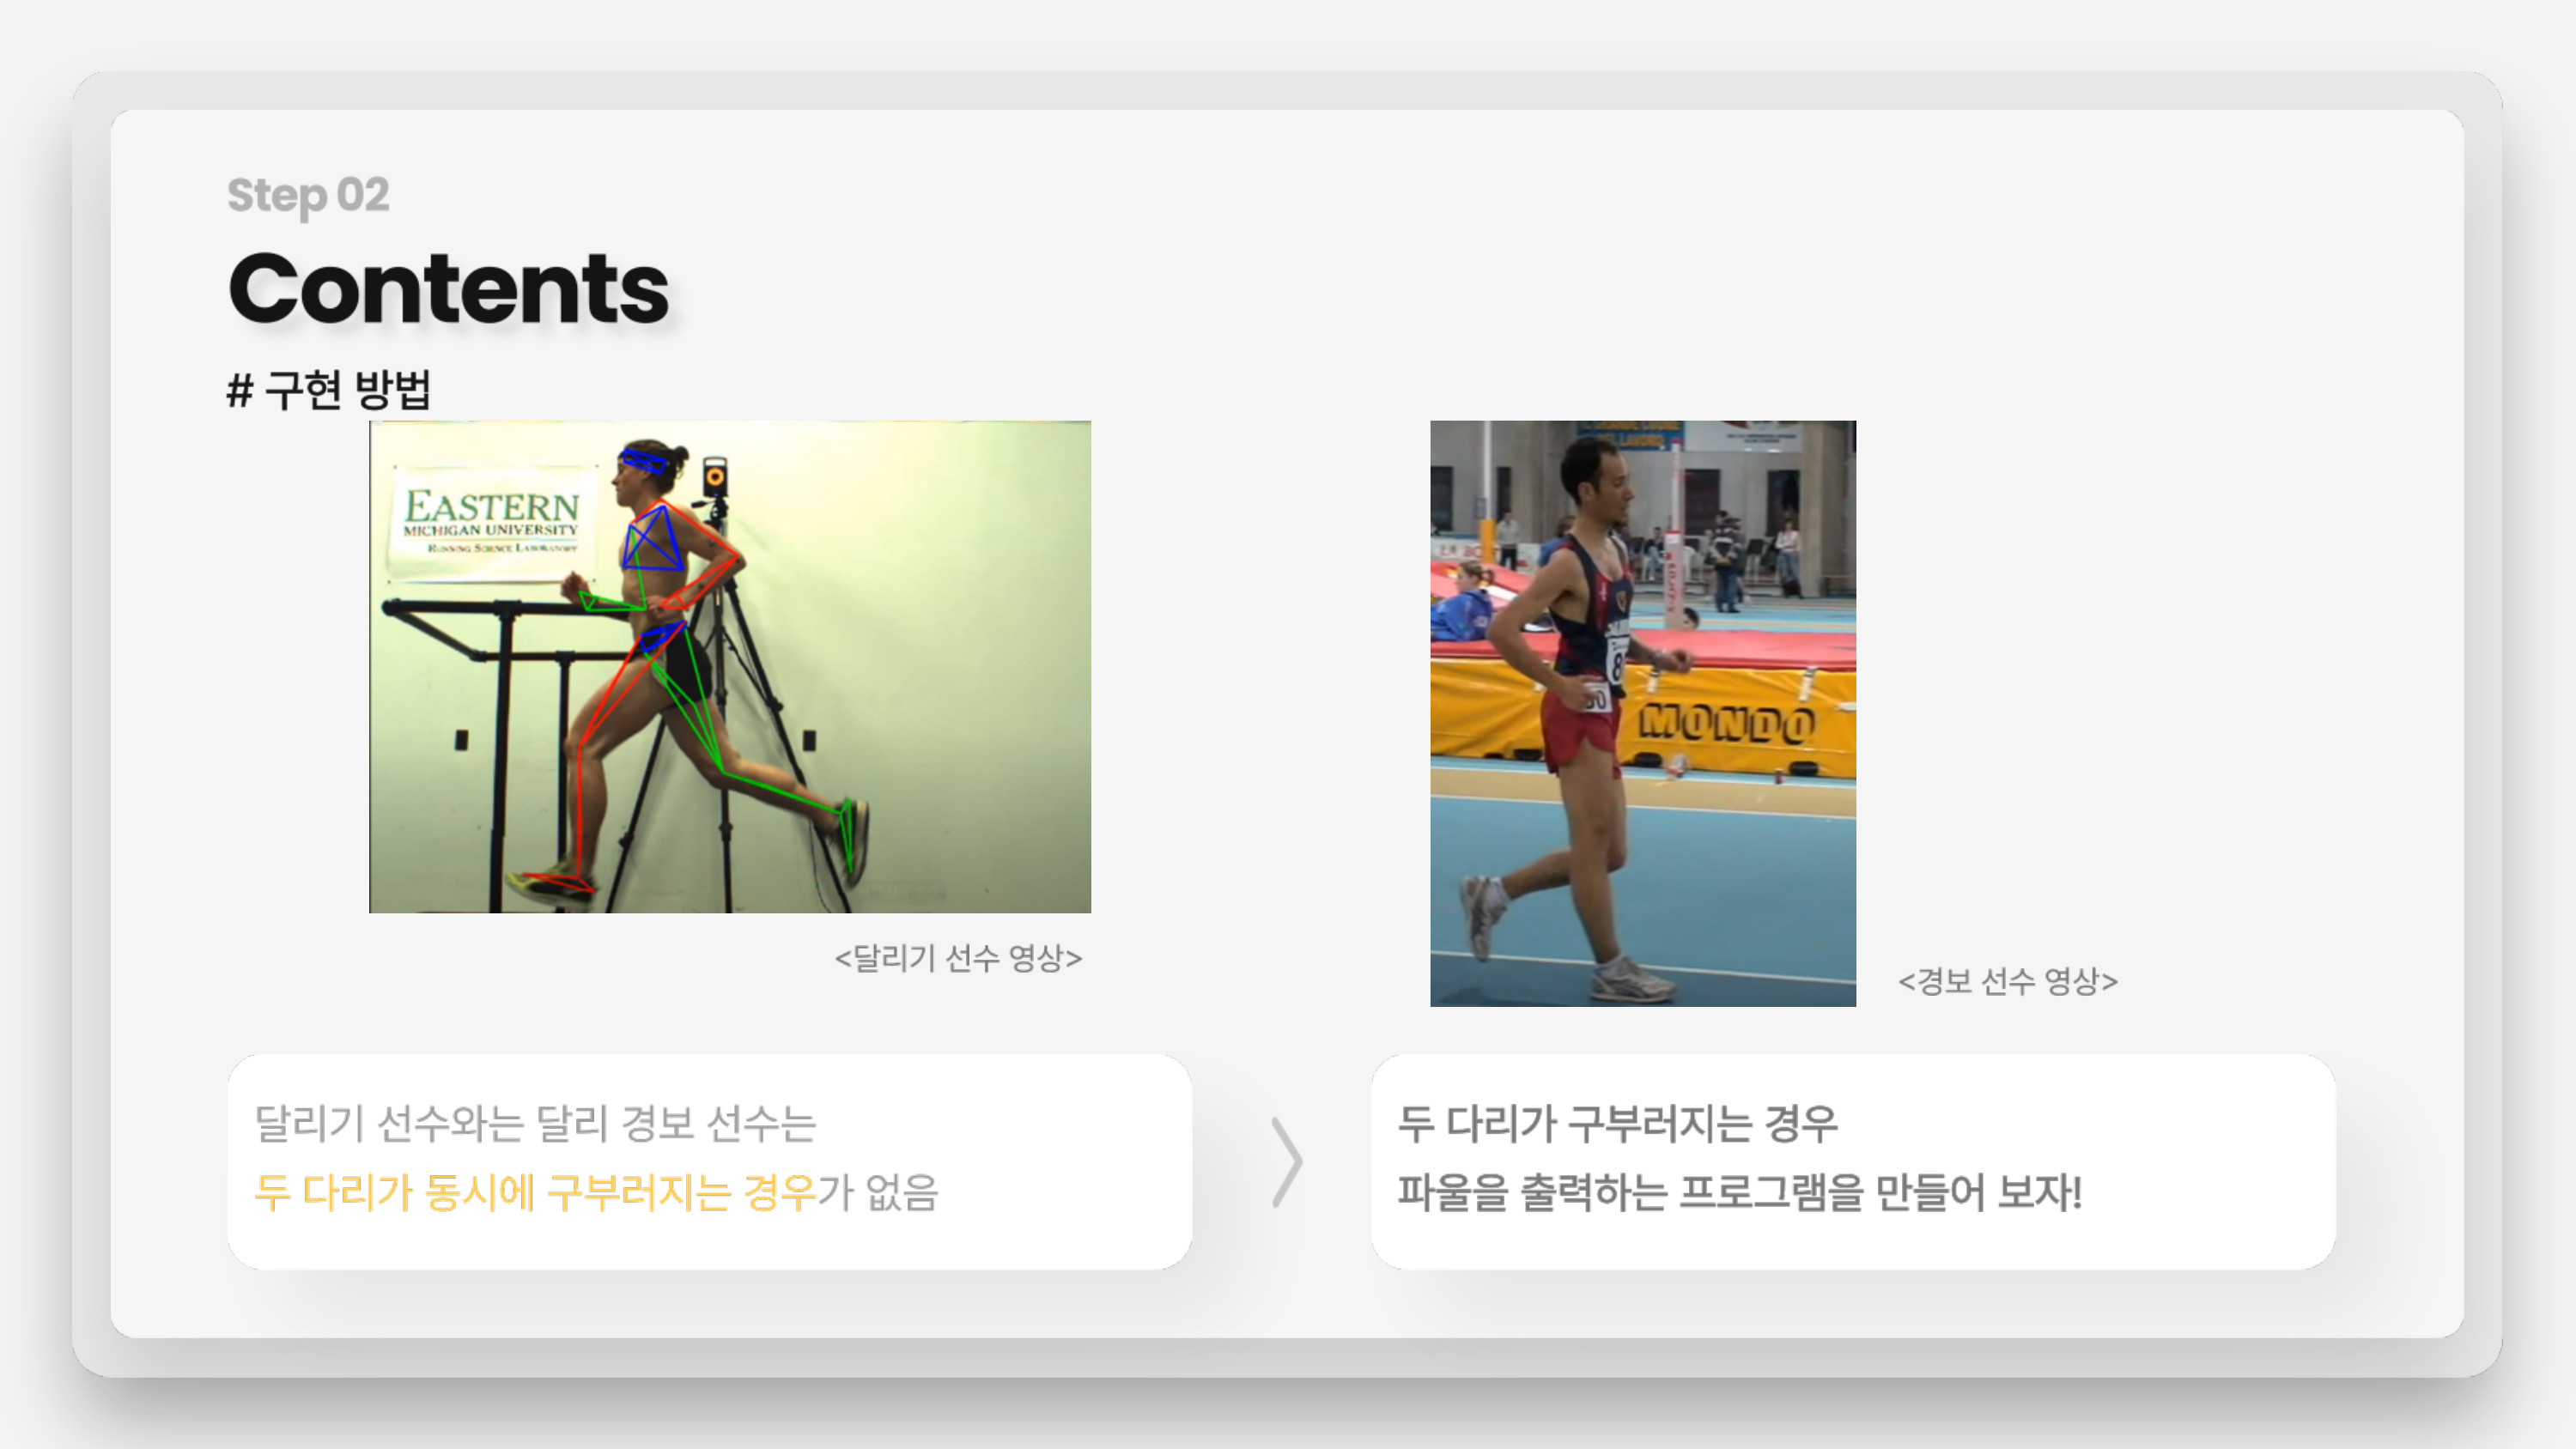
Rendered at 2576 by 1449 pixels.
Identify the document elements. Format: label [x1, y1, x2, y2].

text_box [369, 421, 1091, 913]
text_box [1371, 1054, 2336, 1270]
text_box [1431, 421, 1856, 1008]
text_box [227, 1054, 1193, 1270]
text_box [1272, 1116, 1304, 1209]
picture [0, 0, 2576, 1449]
text_box [72, 70, 2504, 1378]
text_box [111, 110, 2464, 1339]
